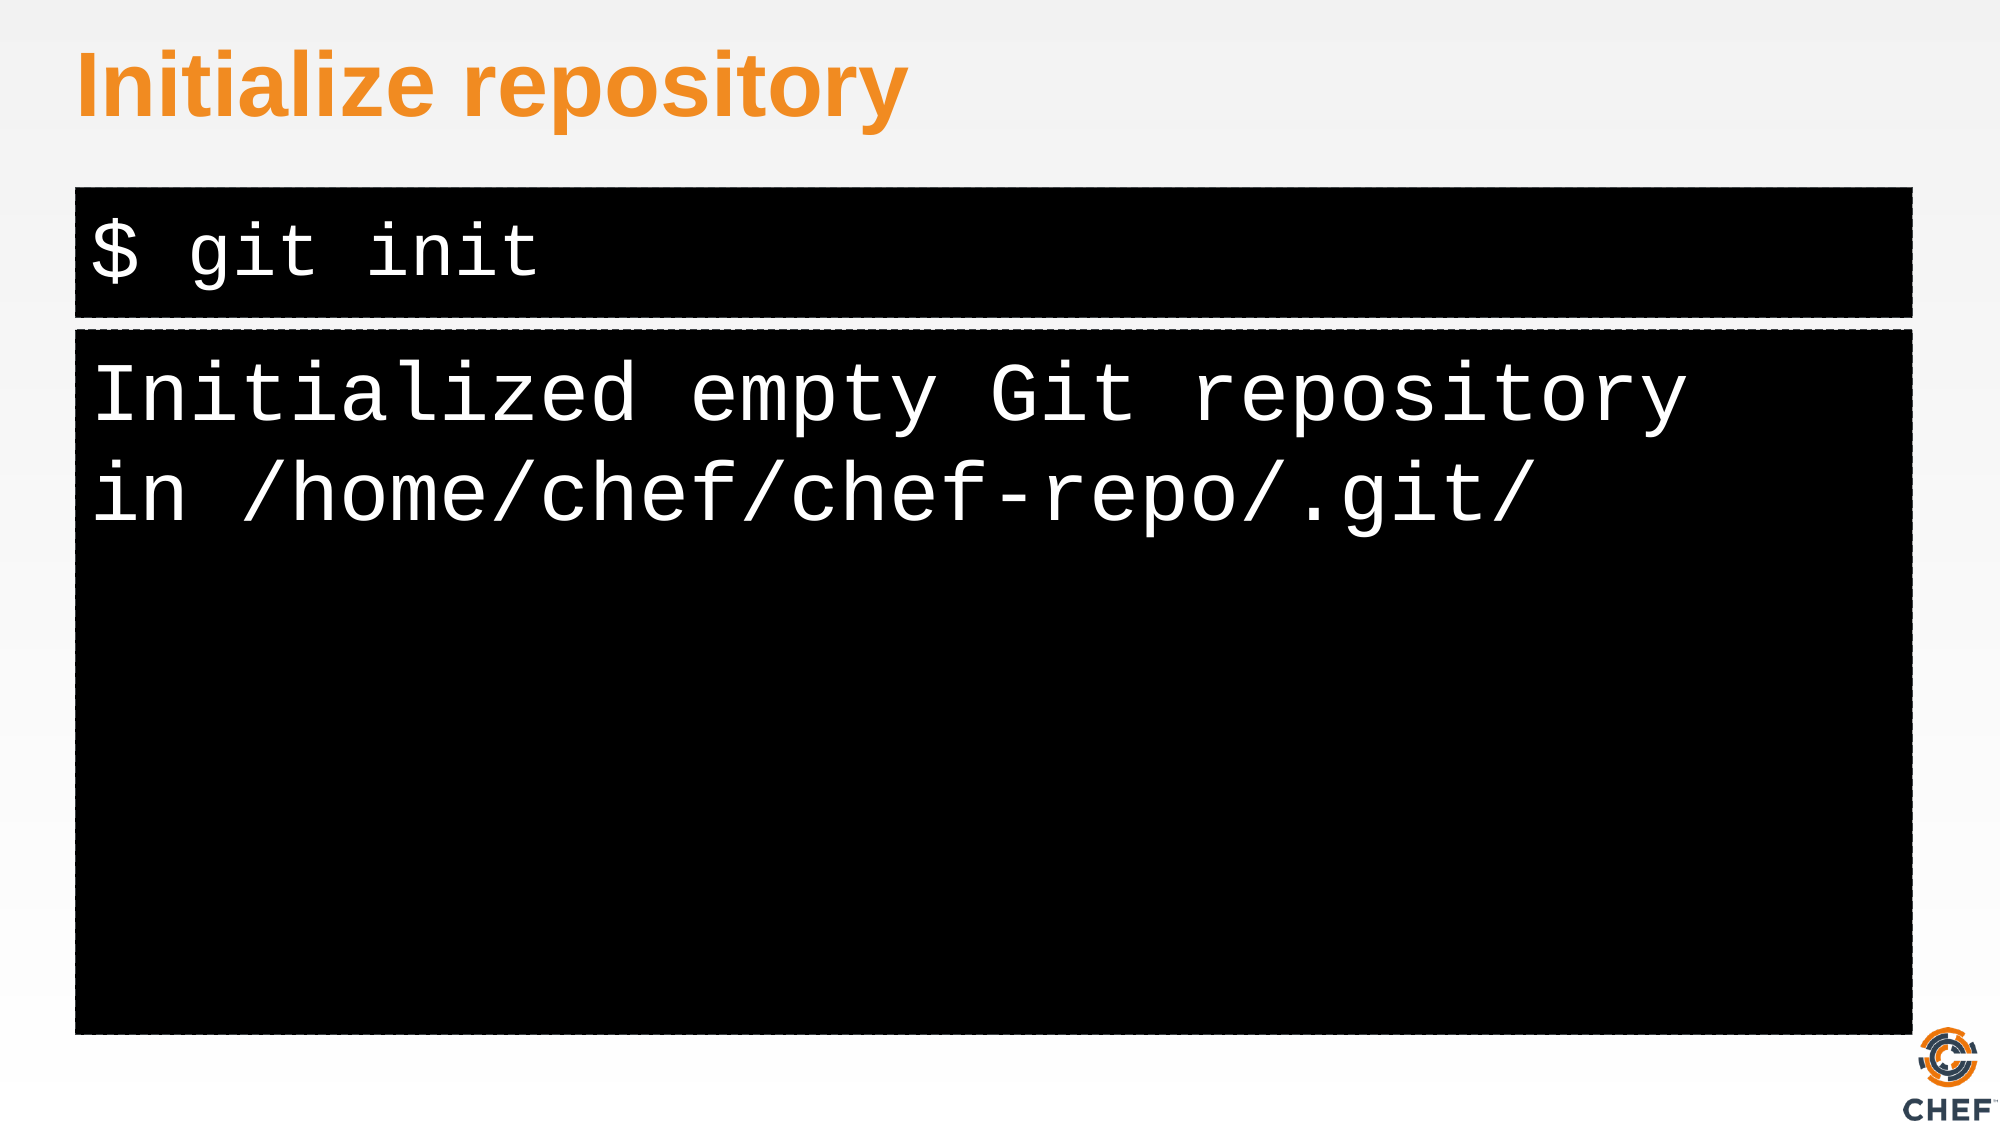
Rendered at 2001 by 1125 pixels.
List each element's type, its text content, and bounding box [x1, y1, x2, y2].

list git init [172, 201, 1908, 291]
picture [1903, 1027, 1998, 1121]
title Initialize repository [75, 37, 1913, 140]
list Initialized empty Git repository in /home/chef/chef-repo/.git/ [75, 329, 1913, 1035]
